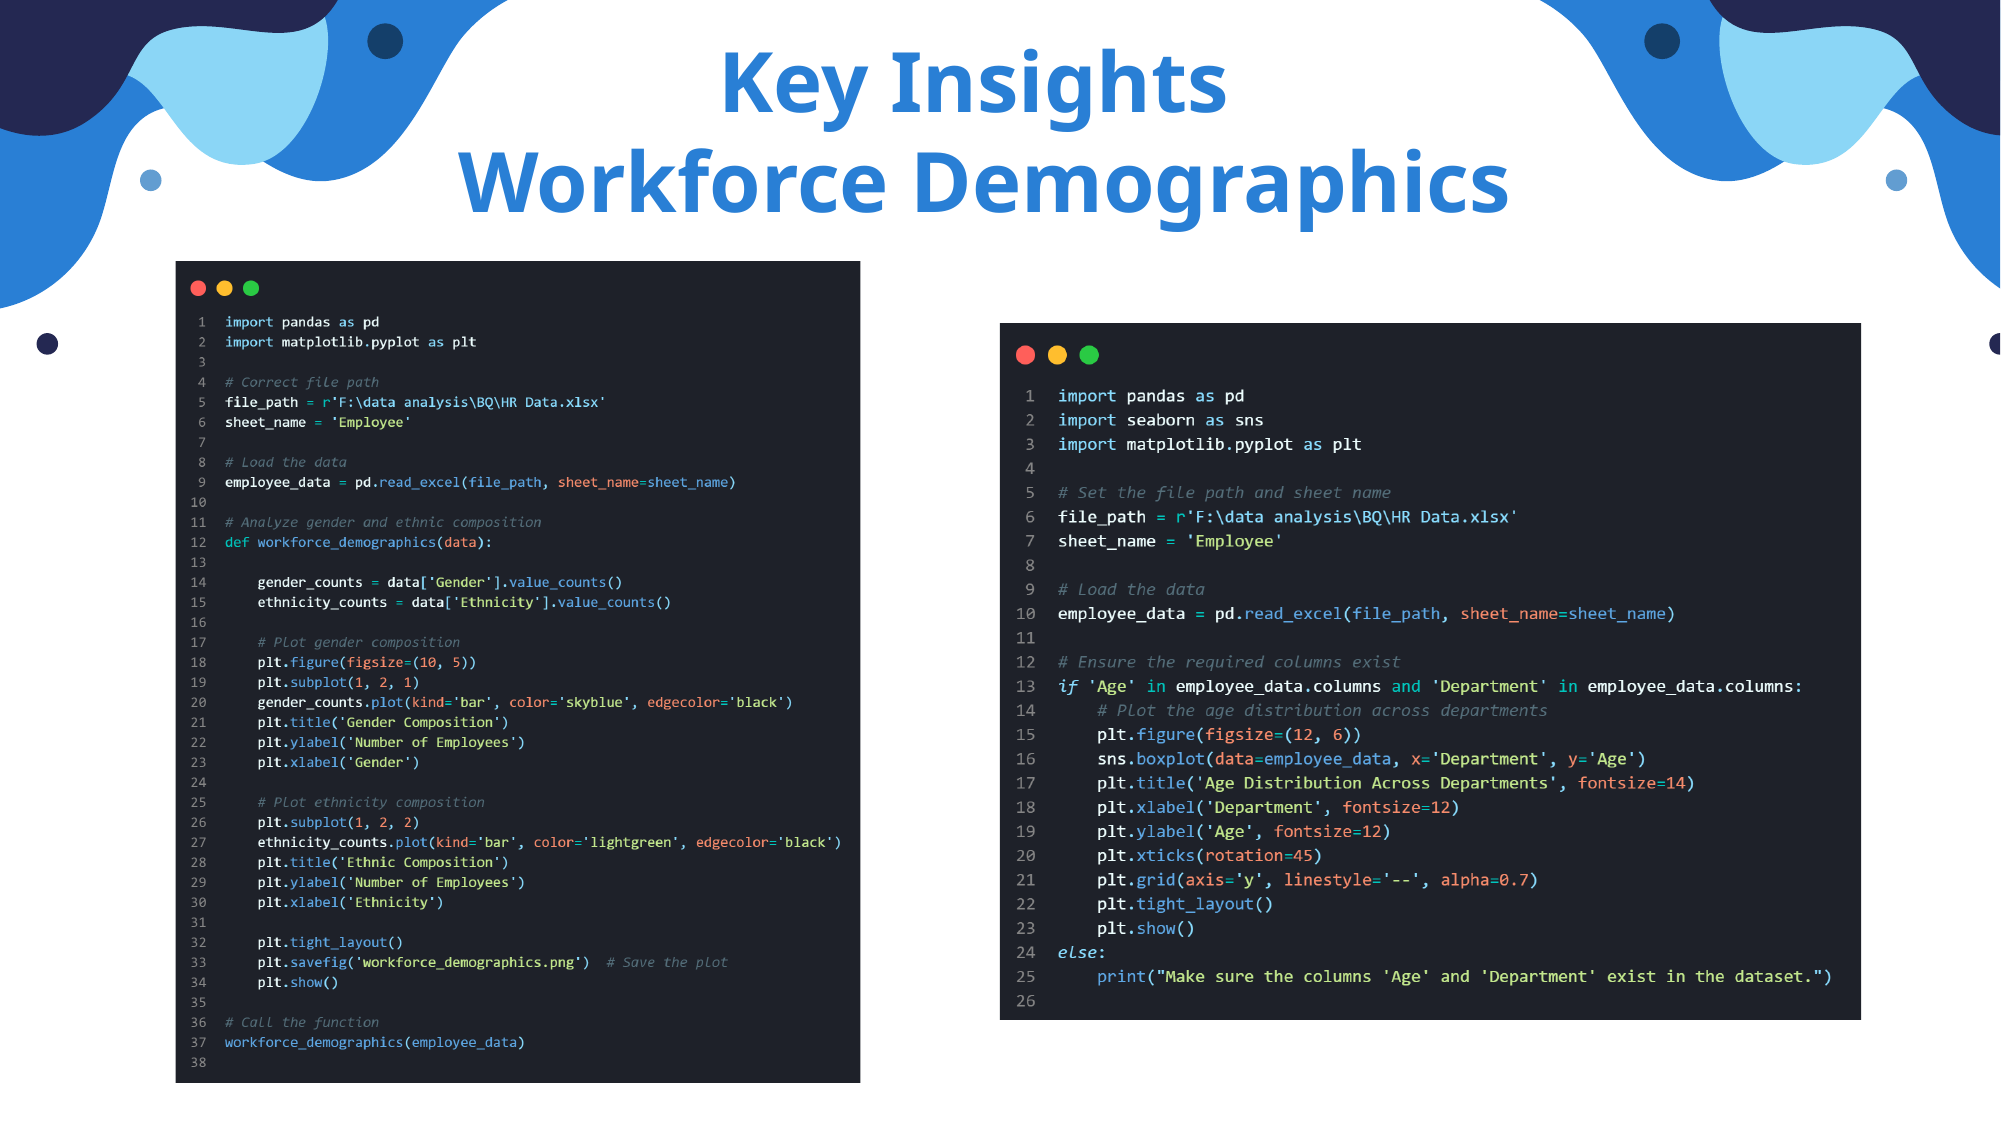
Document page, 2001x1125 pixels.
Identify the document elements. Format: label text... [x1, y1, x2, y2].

picture [175, 260, 861, 1083]
text_box Key Insights Workforce Demographics [366, 28, 1604, 230]
picture [999, 323, 1862, 1020]
